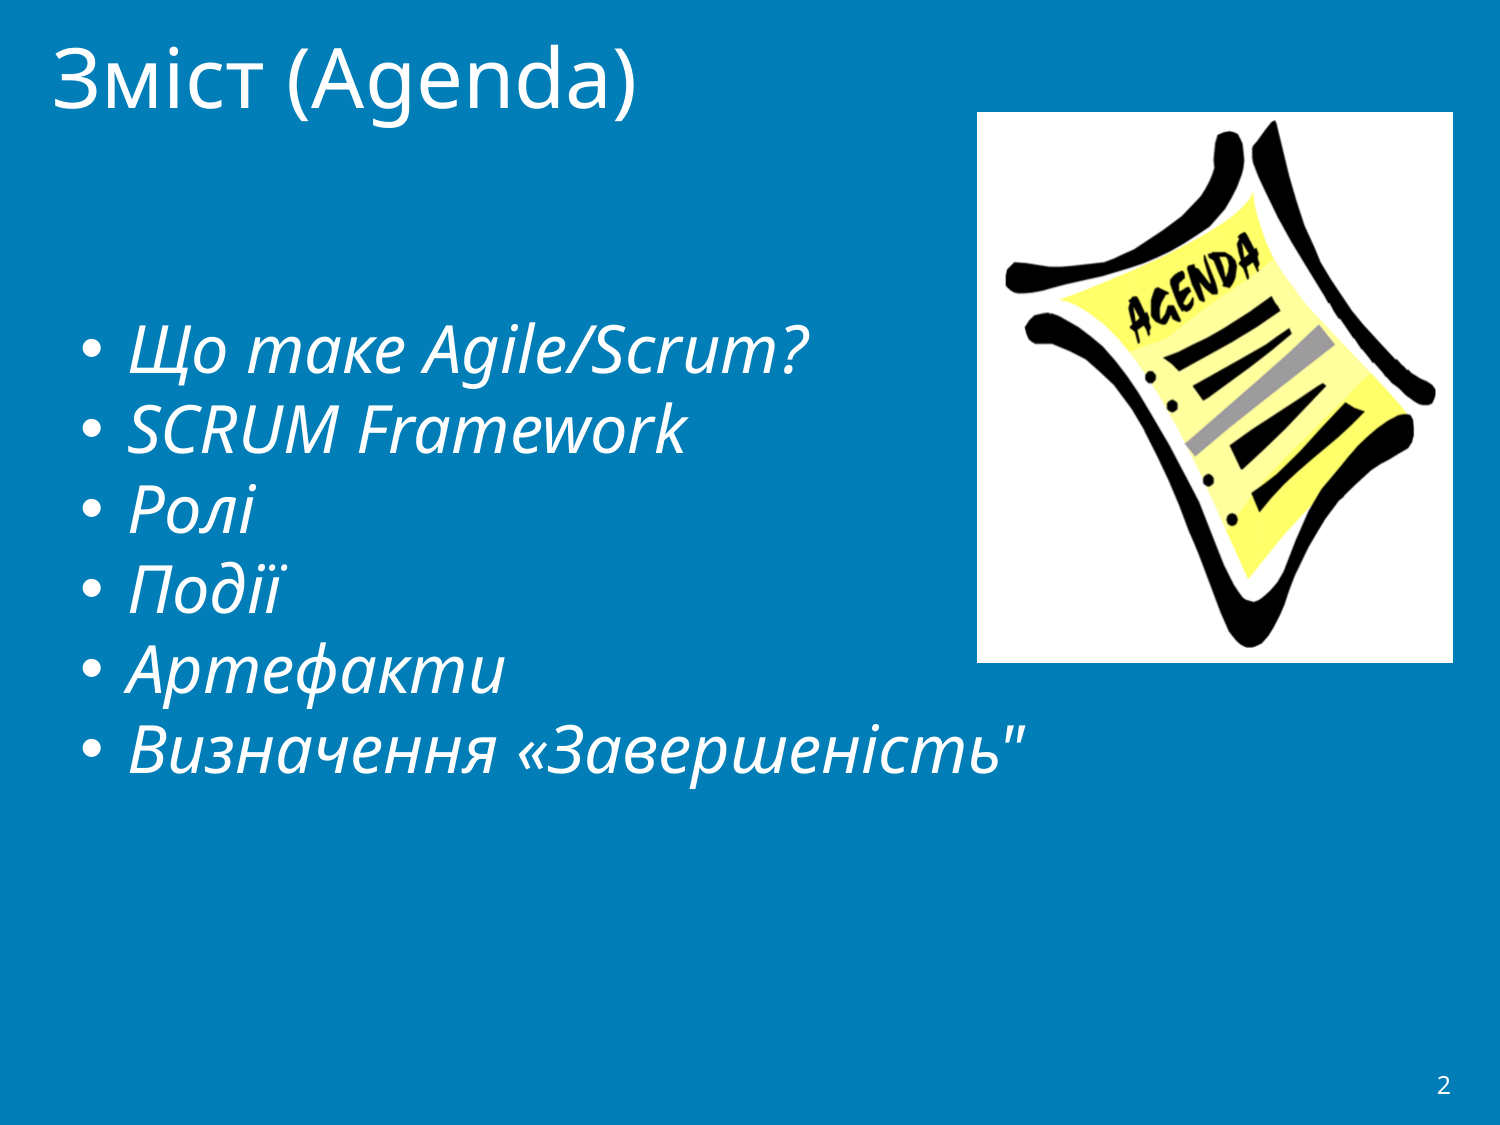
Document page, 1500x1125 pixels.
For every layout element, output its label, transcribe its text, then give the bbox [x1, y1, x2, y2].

picture [978, 113, 1452, 662]
text_box Що таке Agile/Scrum? SCRUM Framework Ролі Події Артефакти Визначення «Завершеність" [65, 299, 1453, 795]
slide_number 2 [1116, 1057, 1467, 1117]
title Зміст (Agenda) [37, 0, 1388, 150]
